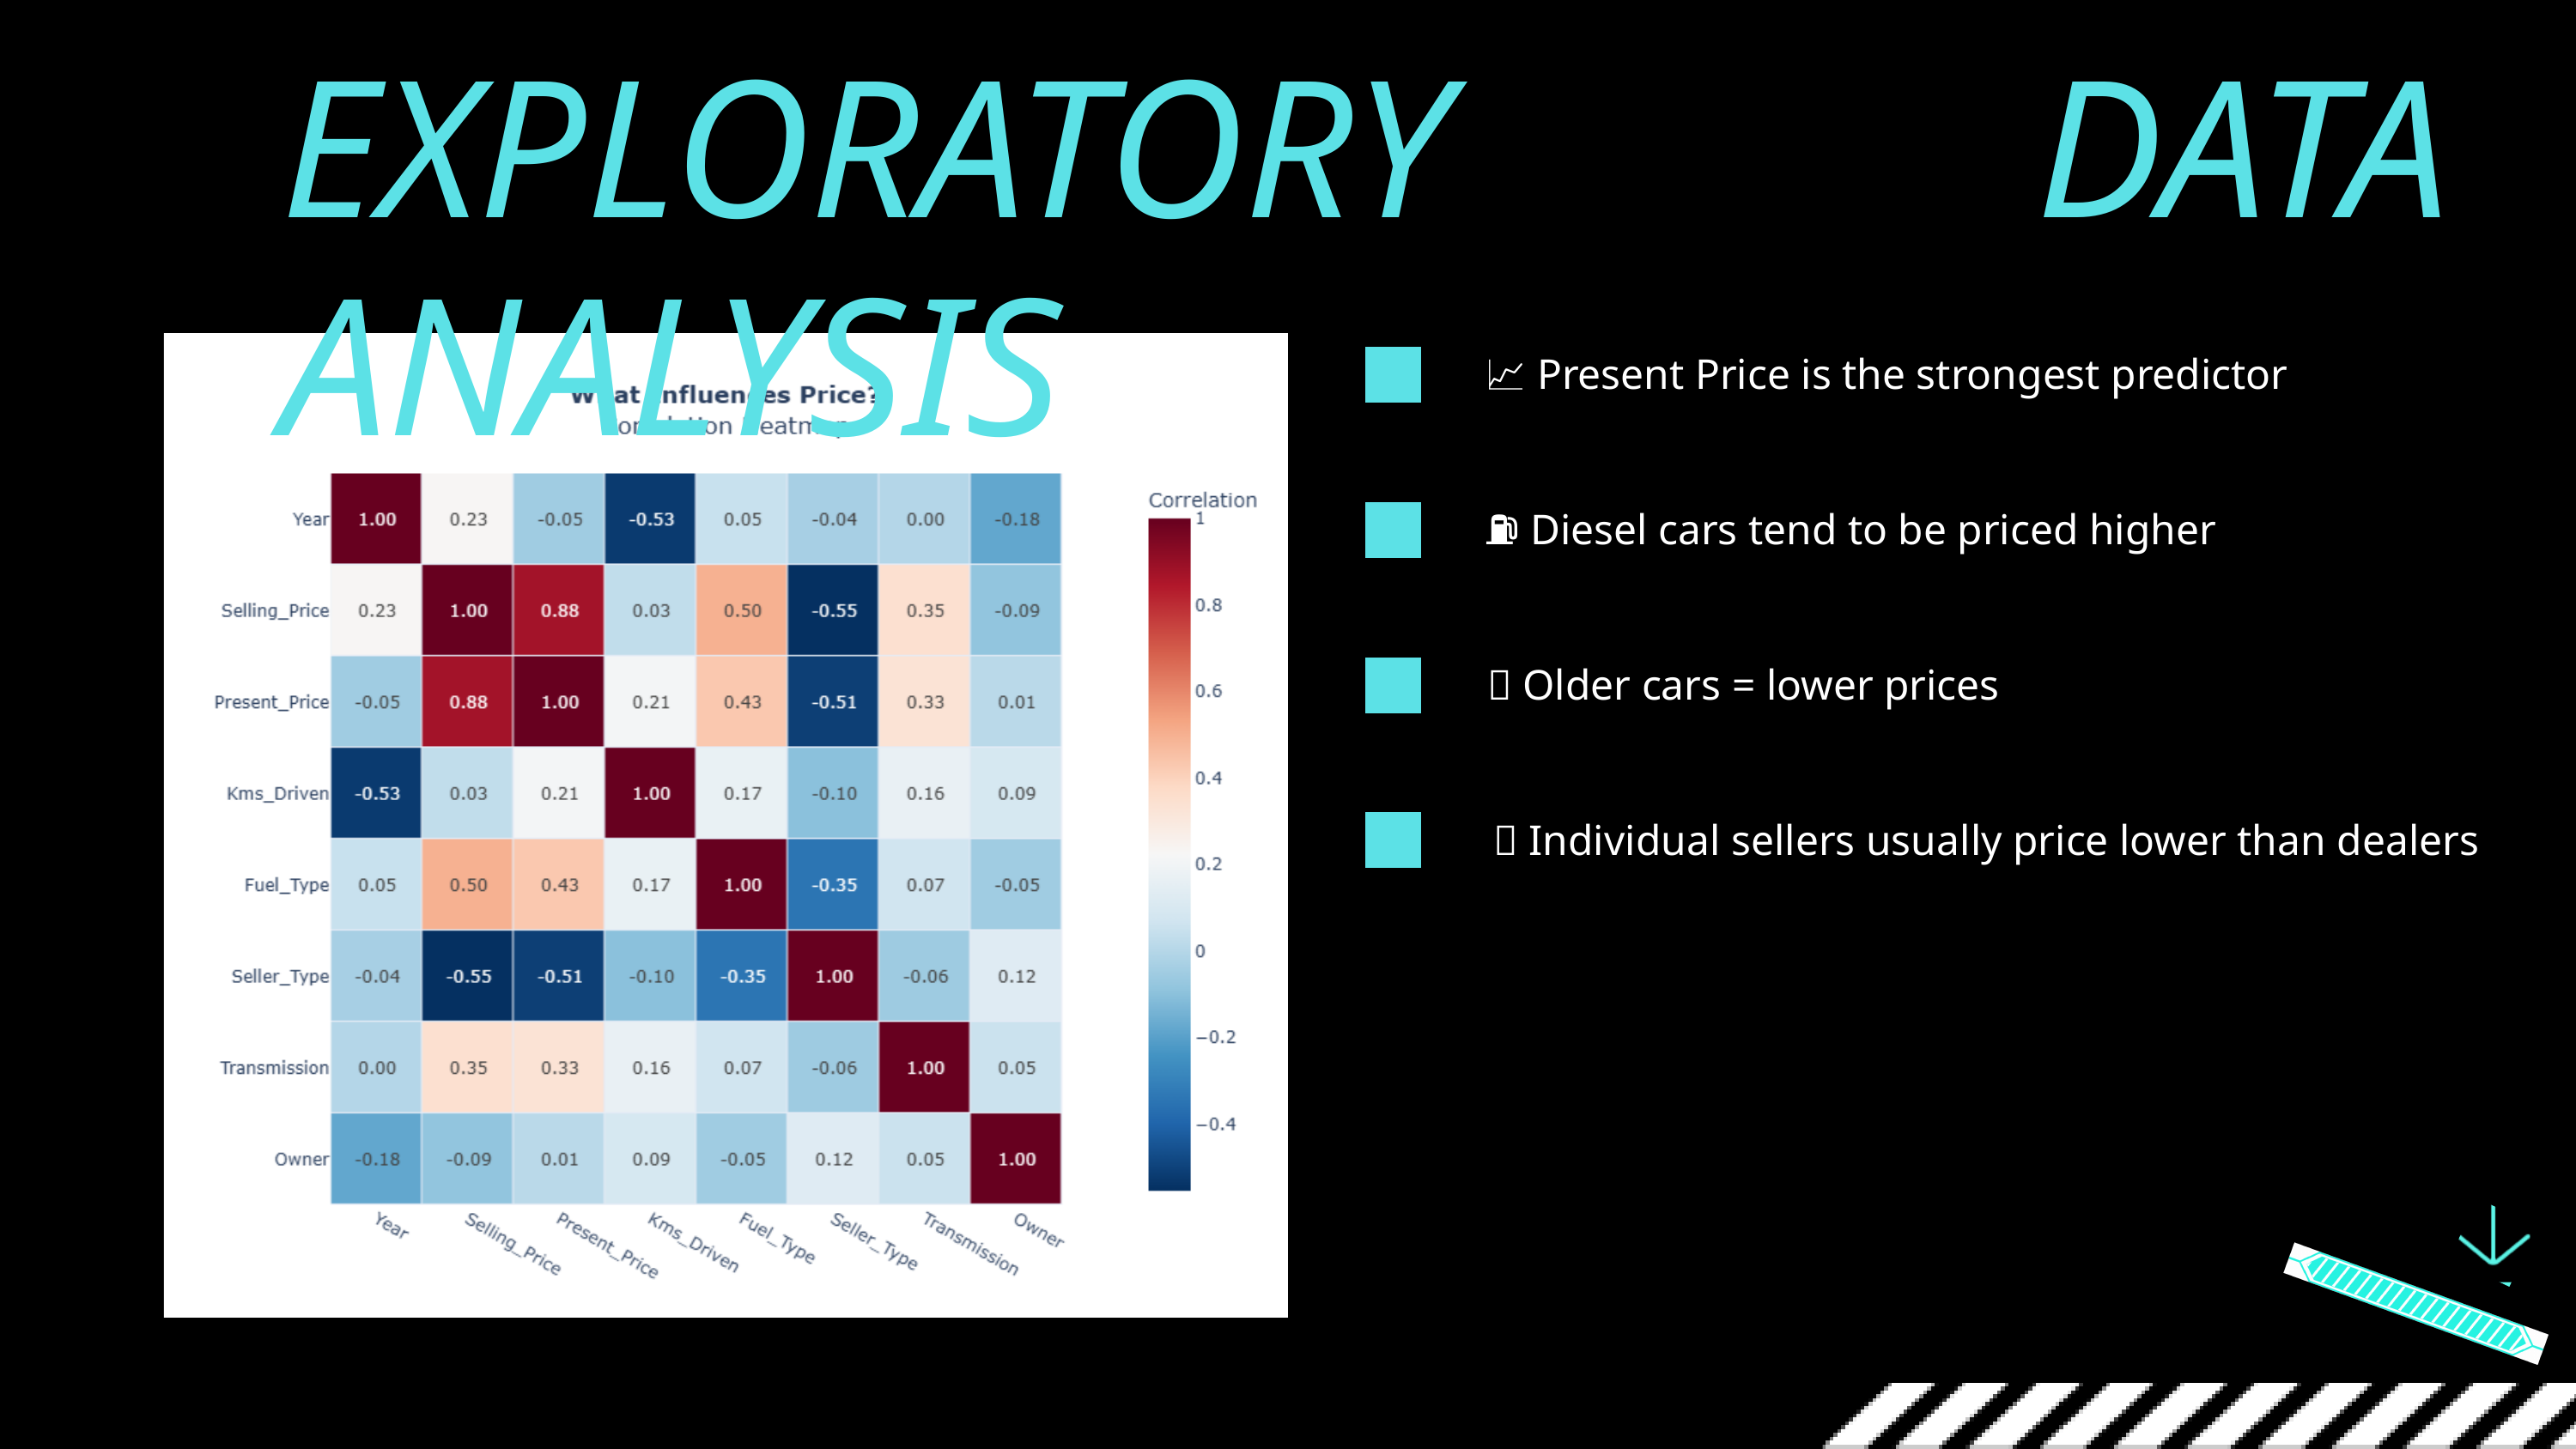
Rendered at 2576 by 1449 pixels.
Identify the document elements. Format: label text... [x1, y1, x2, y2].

text_box 🤝 Individual sellers usually price lower than dealers [1466, 805, 2509, 864]
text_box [1364, 812, 1422, 869]
text_box [2449, 1198, 2538, 1286]
picture [2281, 1243, 2551, 1364]
text_box EXPLORATORY DATA ANALYSIS [281, 37, 2450, 693]
text_box [1822, 1383, 2576, 1449]
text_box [1364, 501, 1422, 559]
text_box 🧓 Older cars = lower prices [1466, 650, 2022, 708]
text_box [1364, 346, 1422, 403]
text_box ⛽ Diesel cars tend to be priced higher [1466, 495, 2236, 554]
text_box 📈 Present Price is the strongest predictor [1466, 340, 2309, 398]
text_box [163, 333, 1289, 1318]
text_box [1364, 657, 1422, 713]
